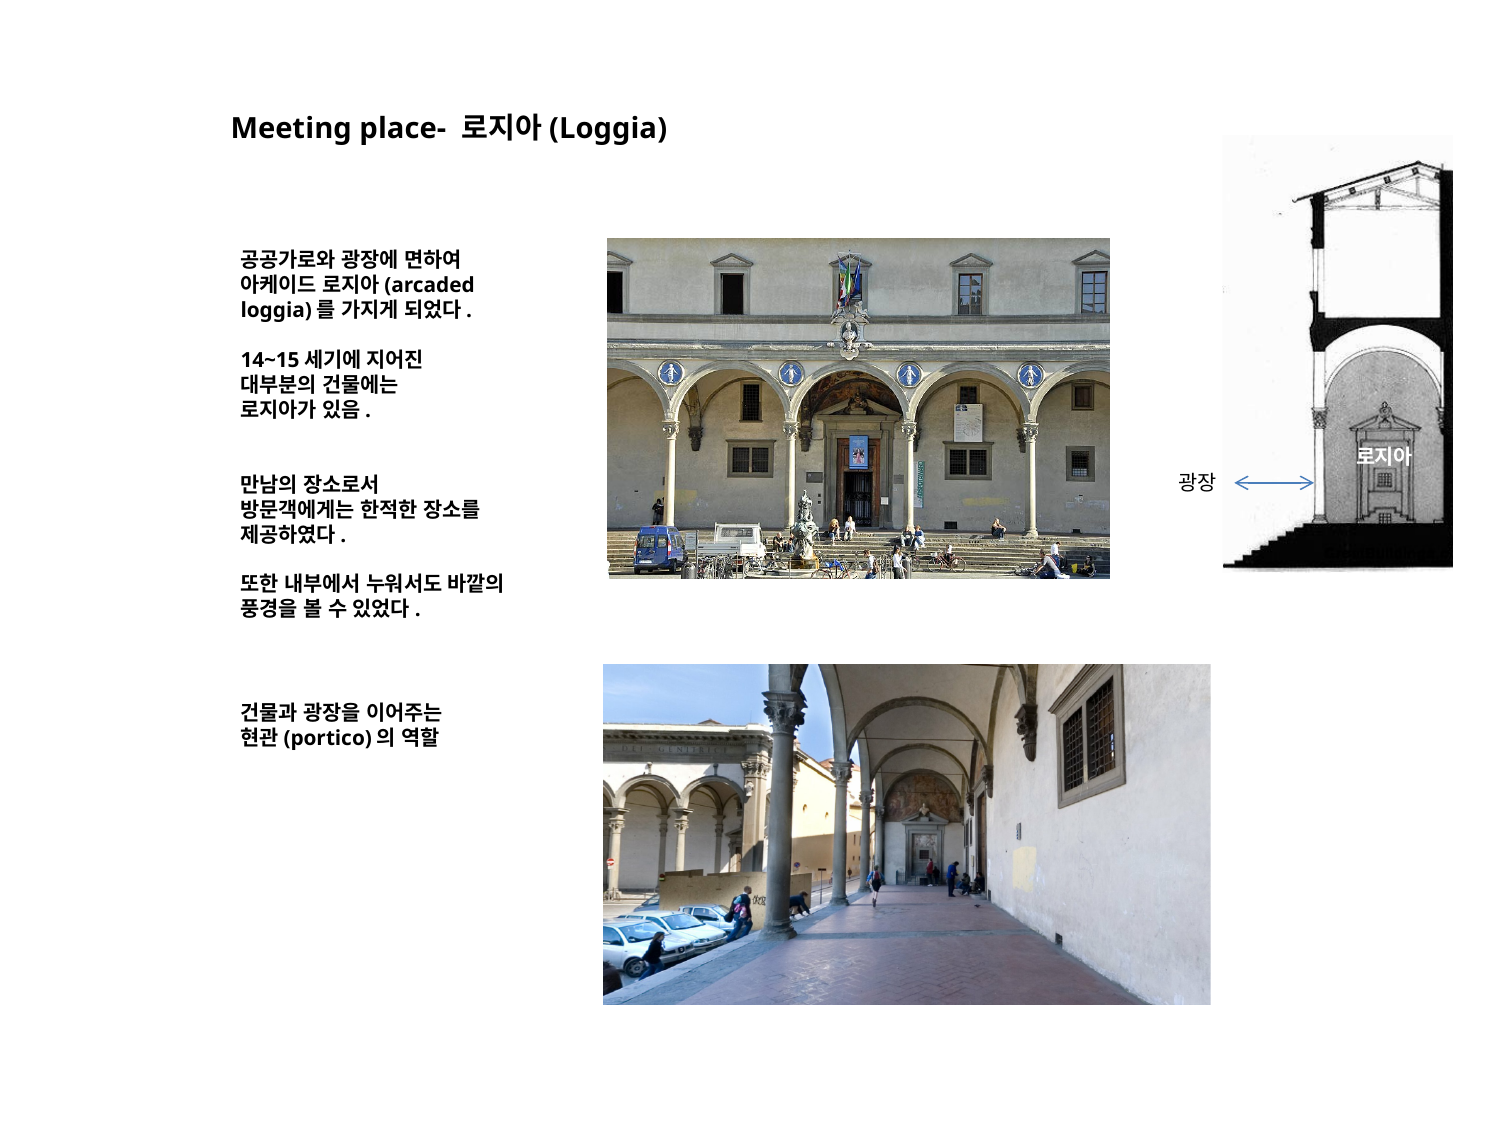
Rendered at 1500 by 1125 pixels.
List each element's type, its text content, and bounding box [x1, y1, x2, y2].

text_box [72, 126, 985, 637]
text_box 광장 [1163, 462, 1217, 503]
picture [602, 664, 1211, 1006]
picture [1222, 135, 1454, 574]
text_box Meeting place- 로지아(Loggia) [215, 101, 741, 256]
text_box 공공가로와 광장에 면하여 아케이드 로지아(arcaded loggia)를 가지게 되었다. 14~15세기에 지어진 대부분의 건물에는 로지아가 있음. 만남의 장소로서 방문객에게는 한적한 장소를 제공하였다. 또한 내부에서 누워서도 바깥의 풍경을 볼 수 있었다. [225, 256, 533, 629]
picture [606, 238, 1111, 580]
text_box 건물과 광장을 이어주는 현관(portico)의 역할 [225, 692, 533, 758]
